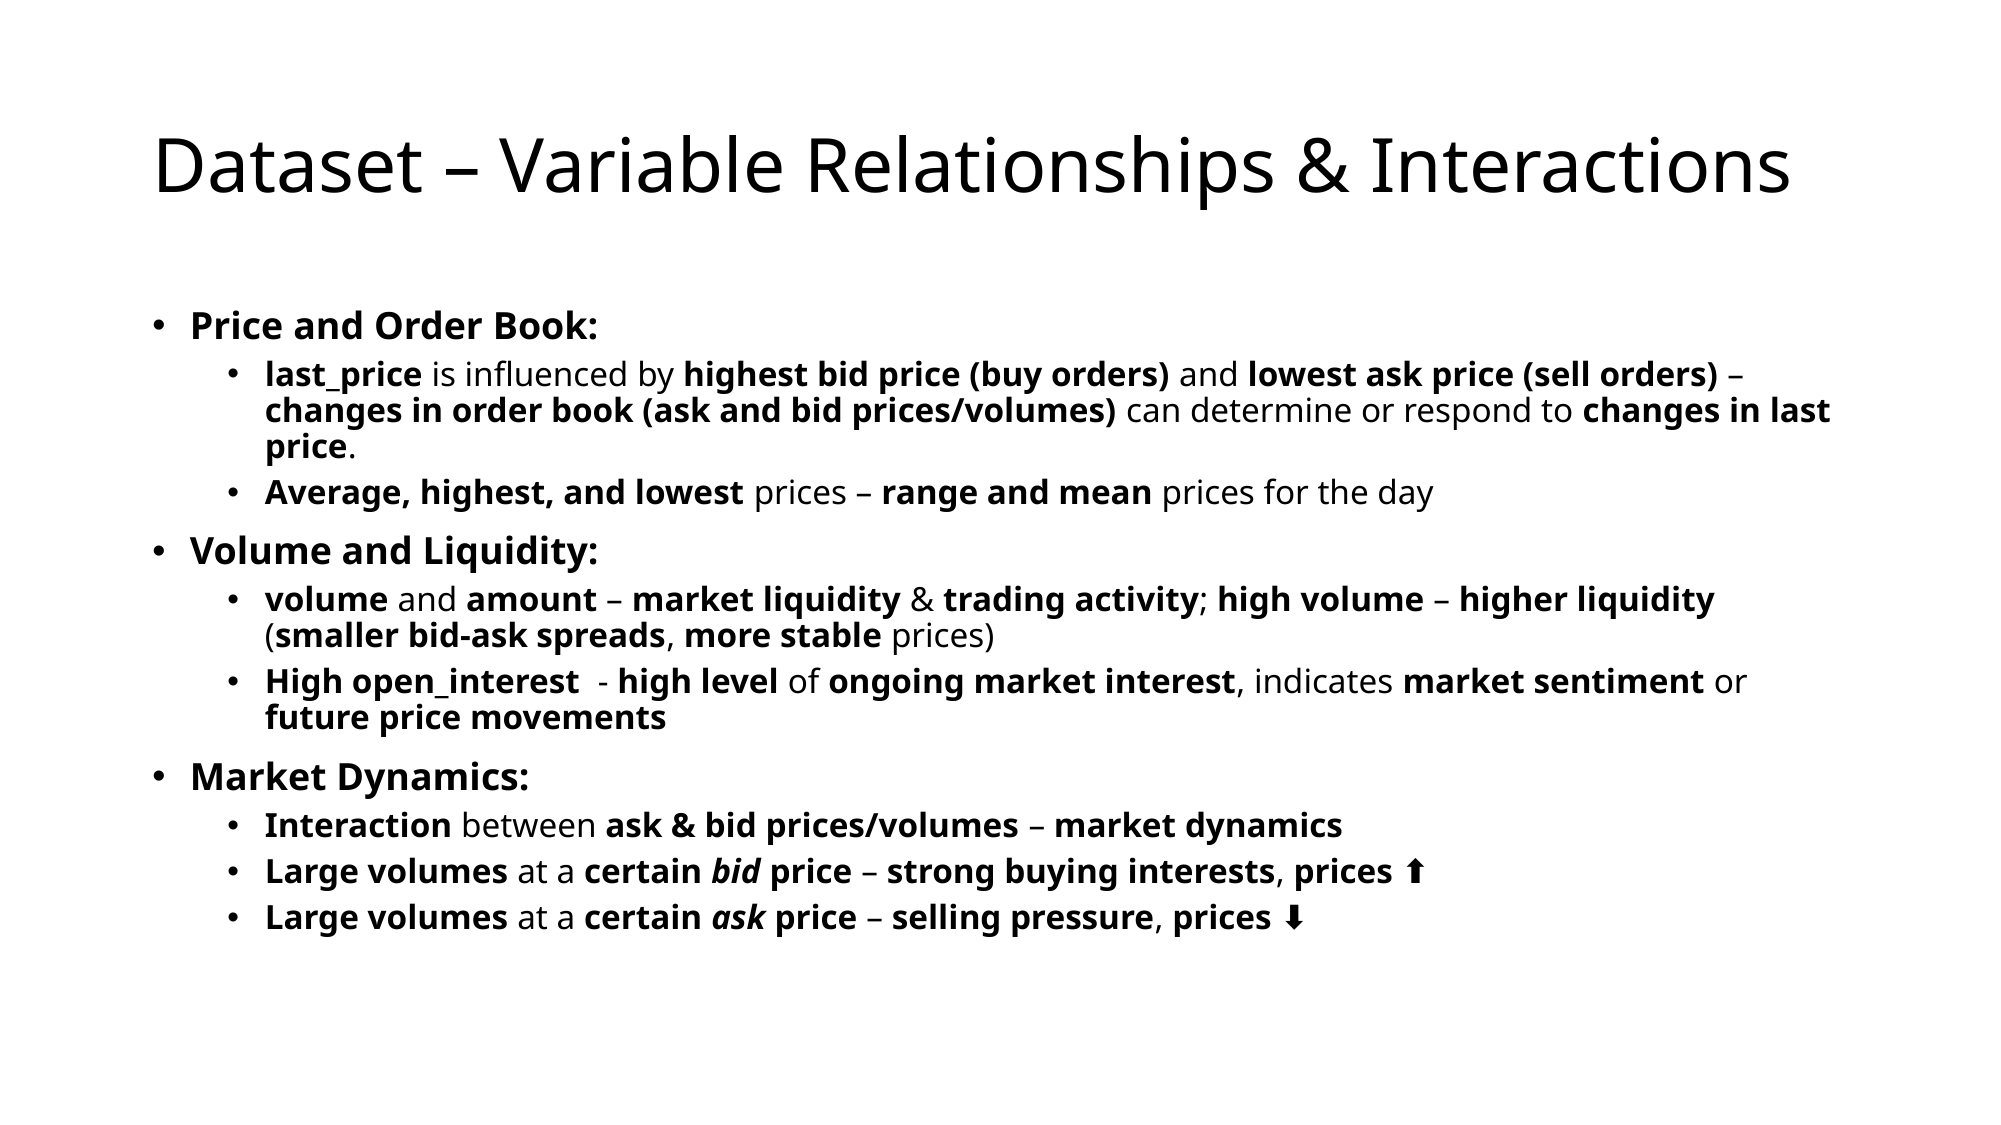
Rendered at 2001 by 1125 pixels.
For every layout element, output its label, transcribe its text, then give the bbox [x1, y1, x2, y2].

list Price and Order Book: last_price is influenced by highest bid price (buy orders) and lowest ask price (sell orders) – changes in order book (ask and bid prices/volumes) can determine or respond to changes in last price. Average, highest, and lowest prices – range and mean prices for the day Volume and Liquidity: volume and amount – market liquidity & trading activity; high volume – higher liquidity (smaller bid-ask spreads, more stable prices) High open_interest - high level of ongoing market interest, indicates market sentiment or future price movements Market Dynamics: Interaction between ask & bid prices/volumes – market dynamics Large volumes at a certain bid price – strong buying interests, prices ⬆︎ Large volumes at a certain ask price – selling pressure, prices ⬇ ︎ [137, 299, 1863, 1014]
title Dataset – Variable Relationships & Interactions [137, 59, 1863, 278]
